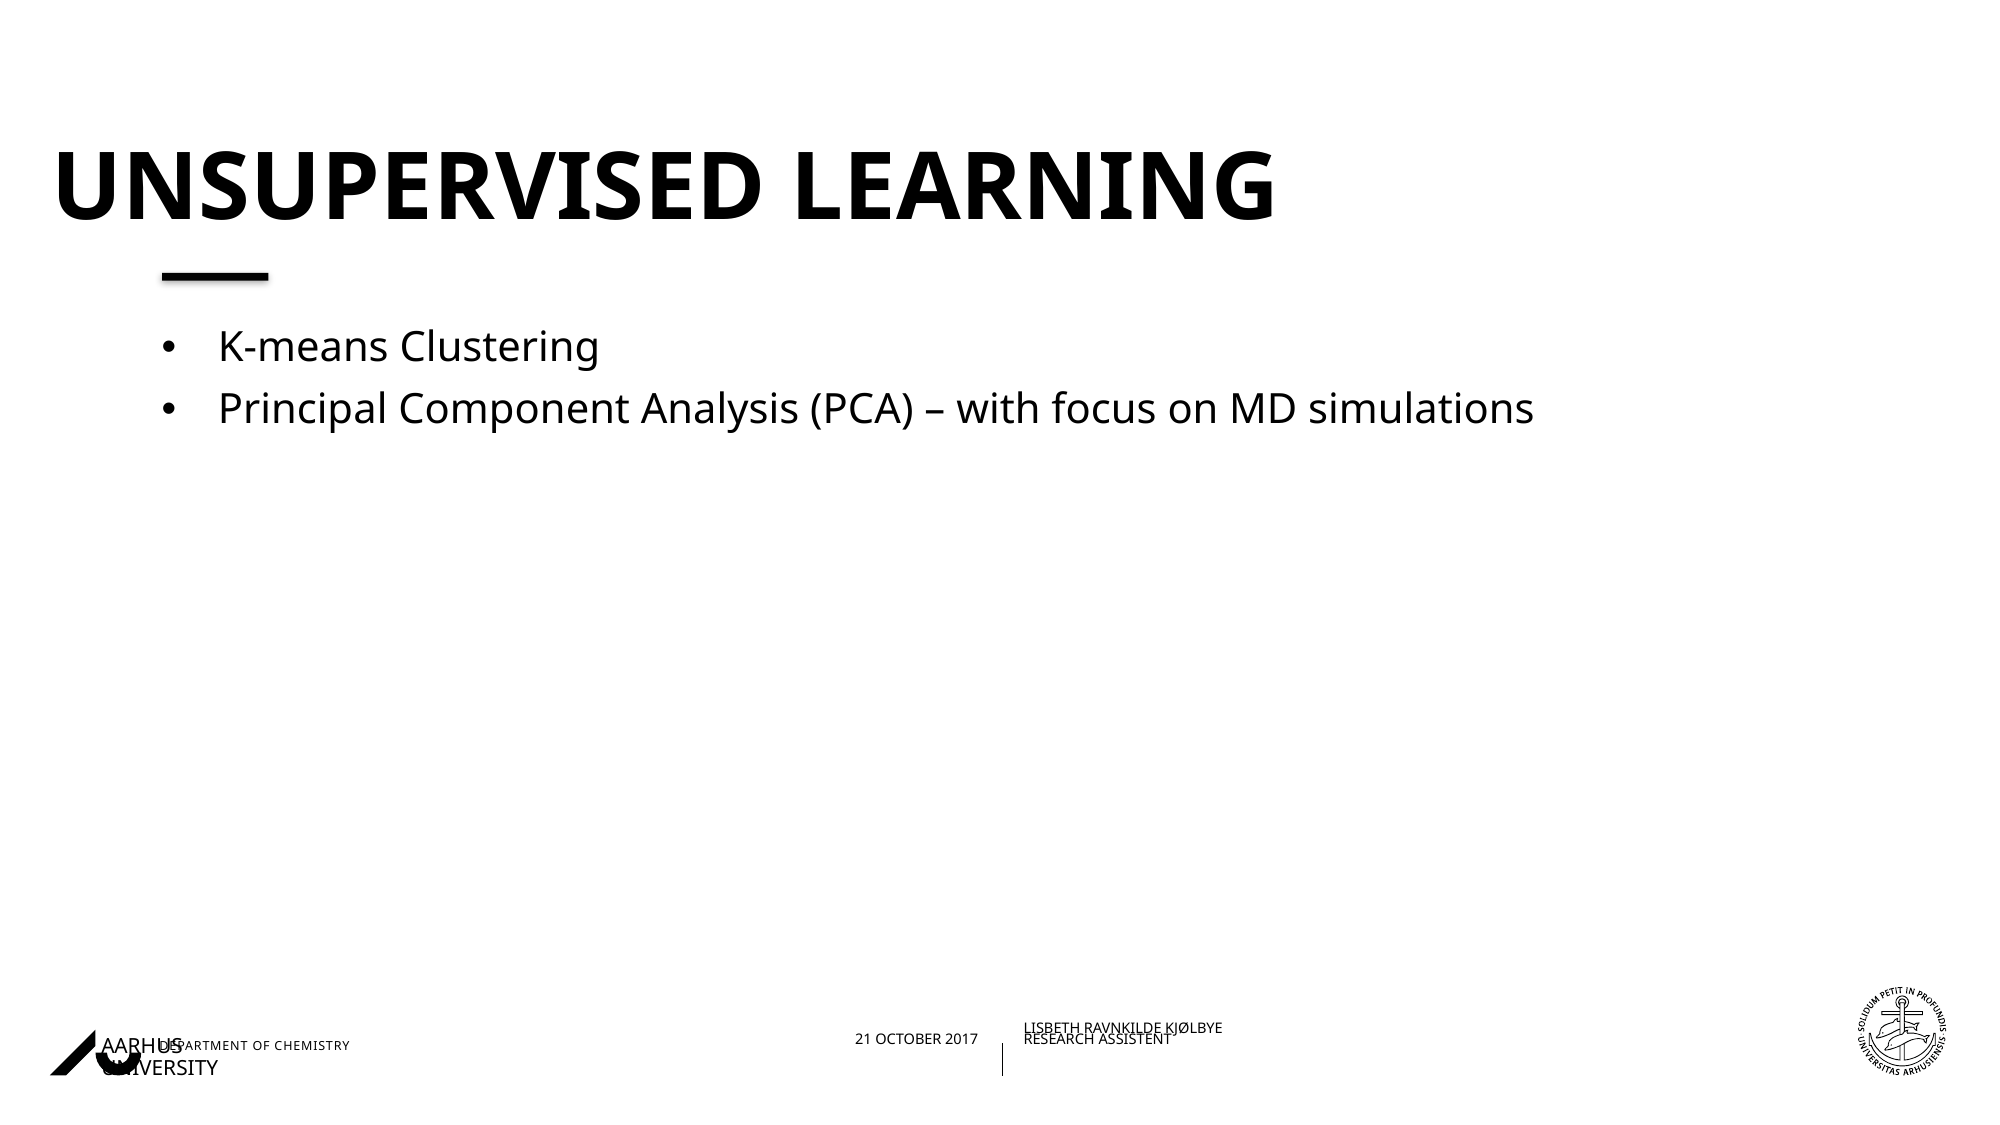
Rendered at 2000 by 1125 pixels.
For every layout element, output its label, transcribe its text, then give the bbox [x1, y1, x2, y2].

title unsupervised learning [51, 24, 1948, 240]
list K-means Clustering Principal Component Analysis (PCA) – with focus on MD simulations [161, 321, 1839, 968]
